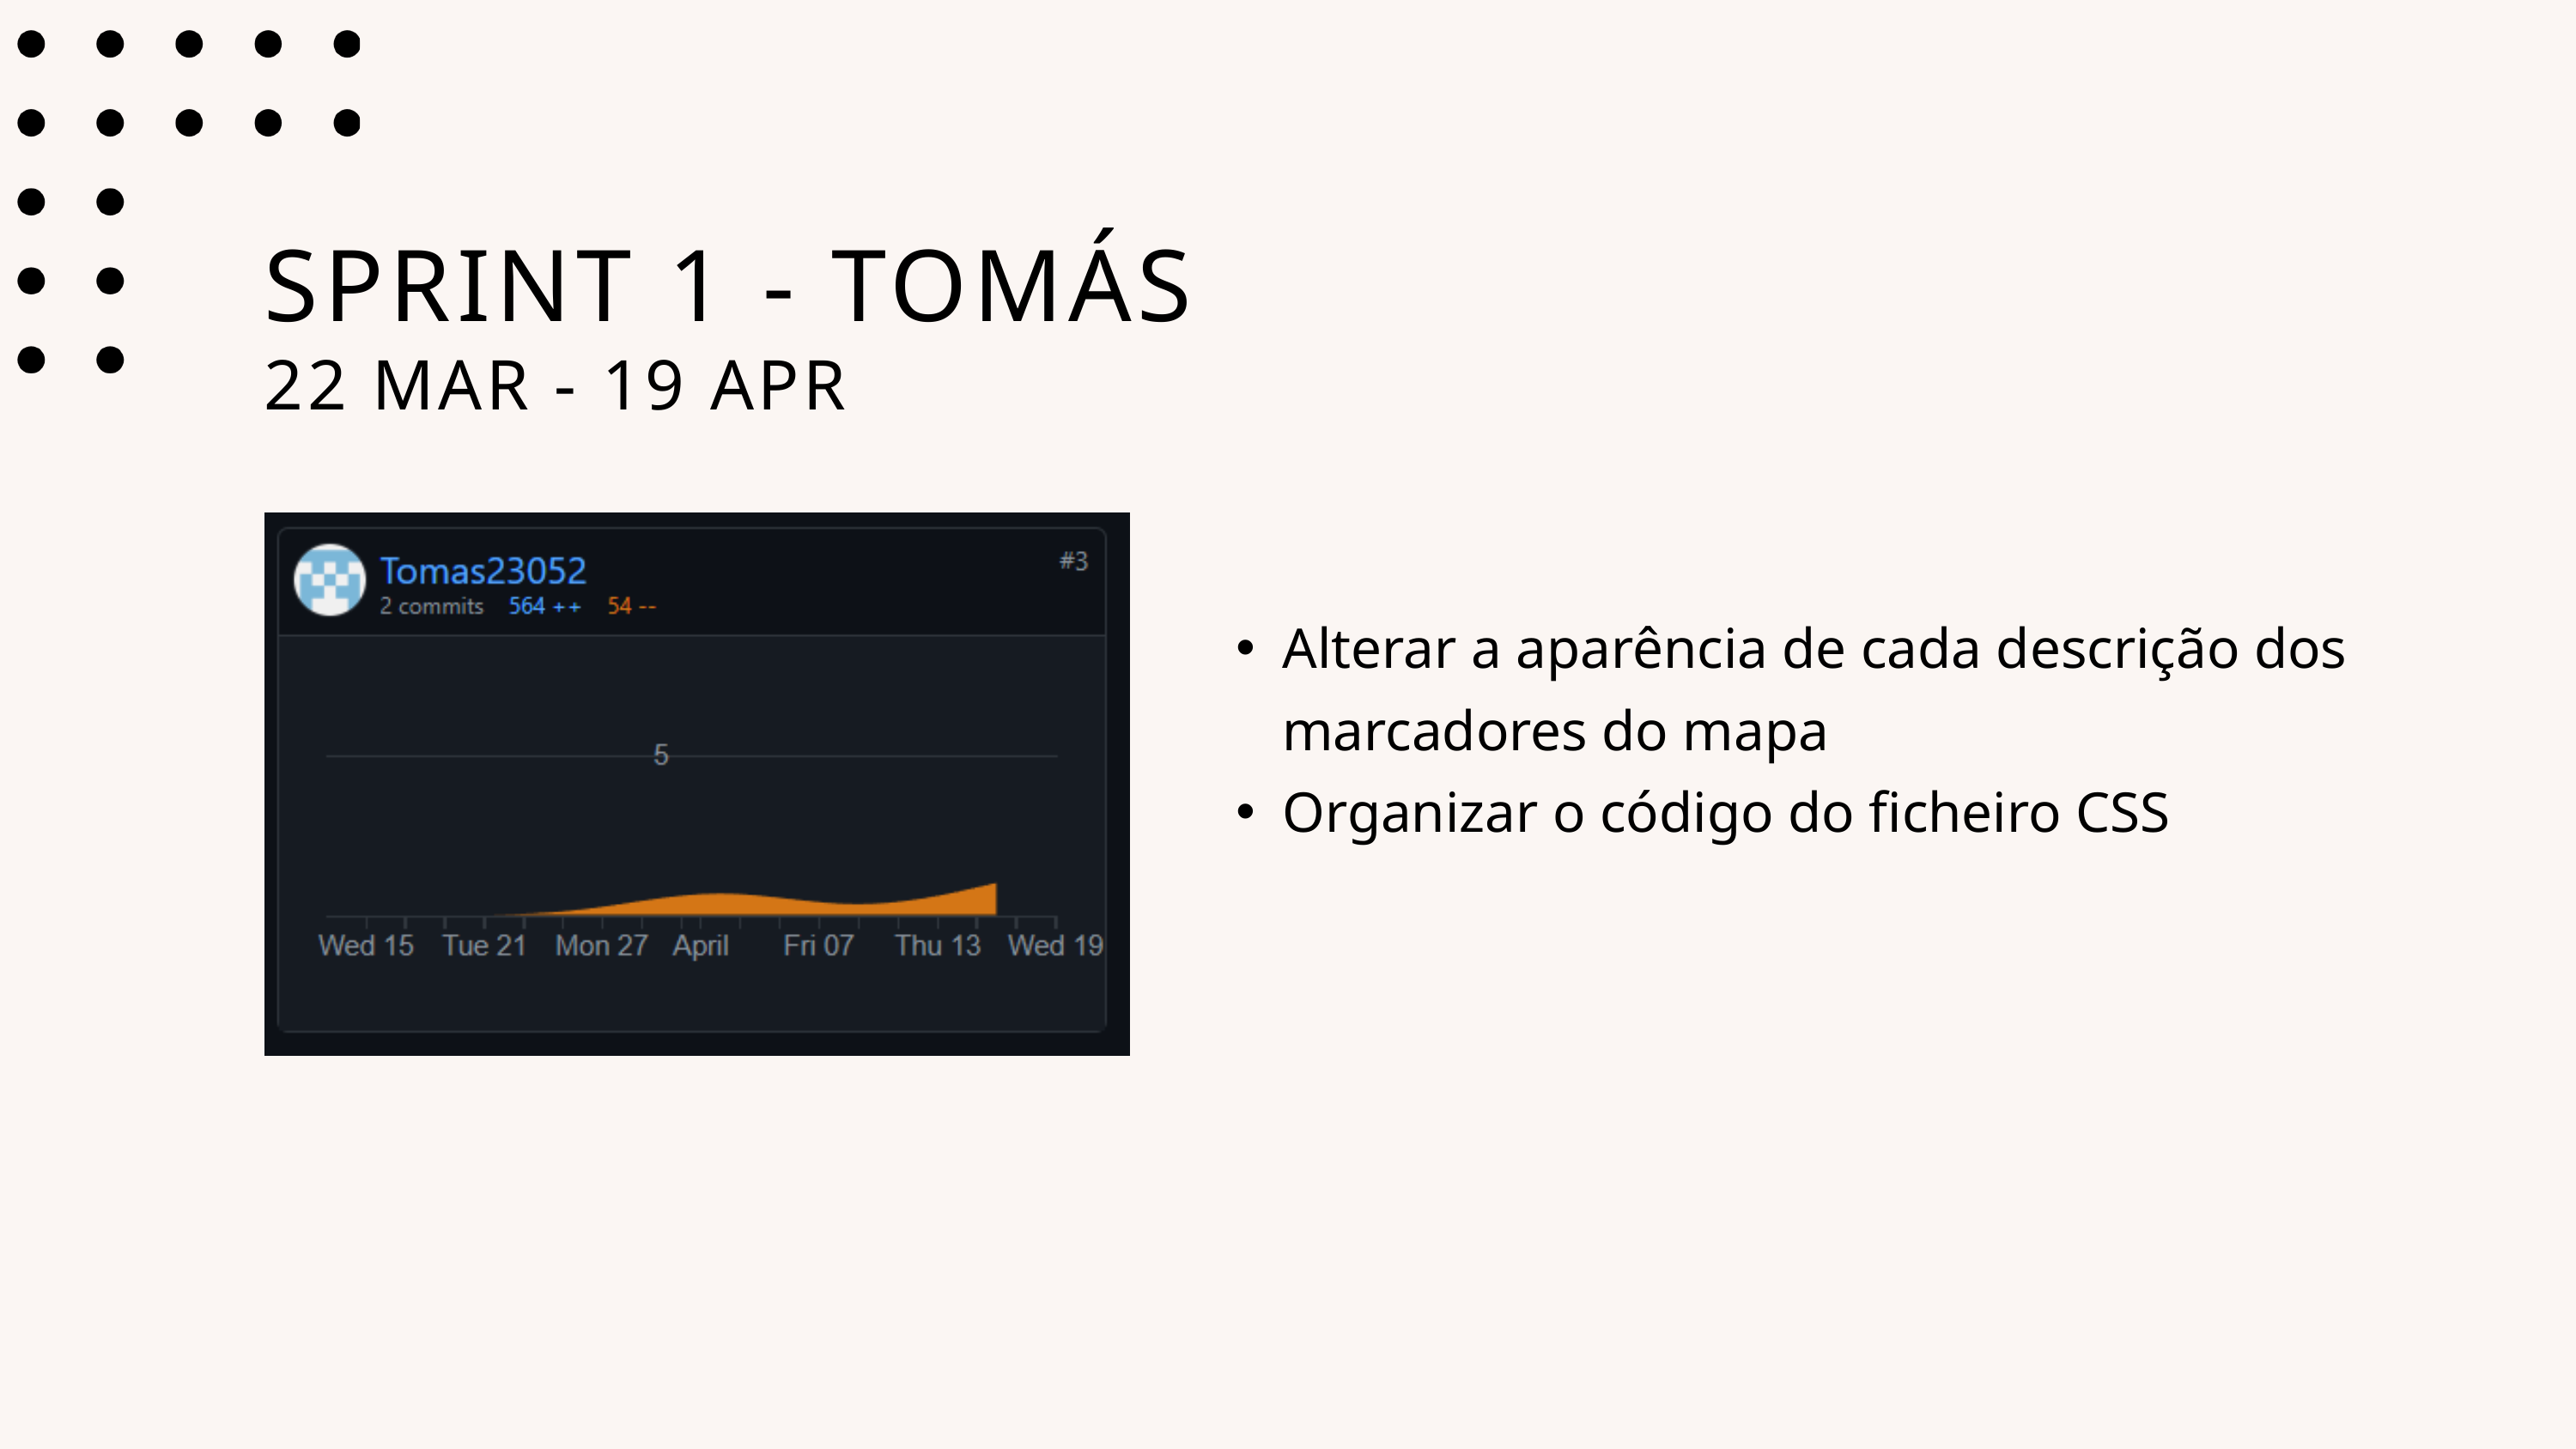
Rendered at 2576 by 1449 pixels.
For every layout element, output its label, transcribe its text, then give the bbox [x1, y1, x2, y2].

text_box SPRINT 1 - TOMÁS 22 MAR - 19 APR [264, 222, 1508, 424]
text_box [0, 0, 361, 373]
text_box Alterar a aparência de cada descrição dos marcadores do mapa Organizar o código do ficheiro CSS [1189, 597, 2481, 844]
text_box [264, 512, 1130, 1057]
